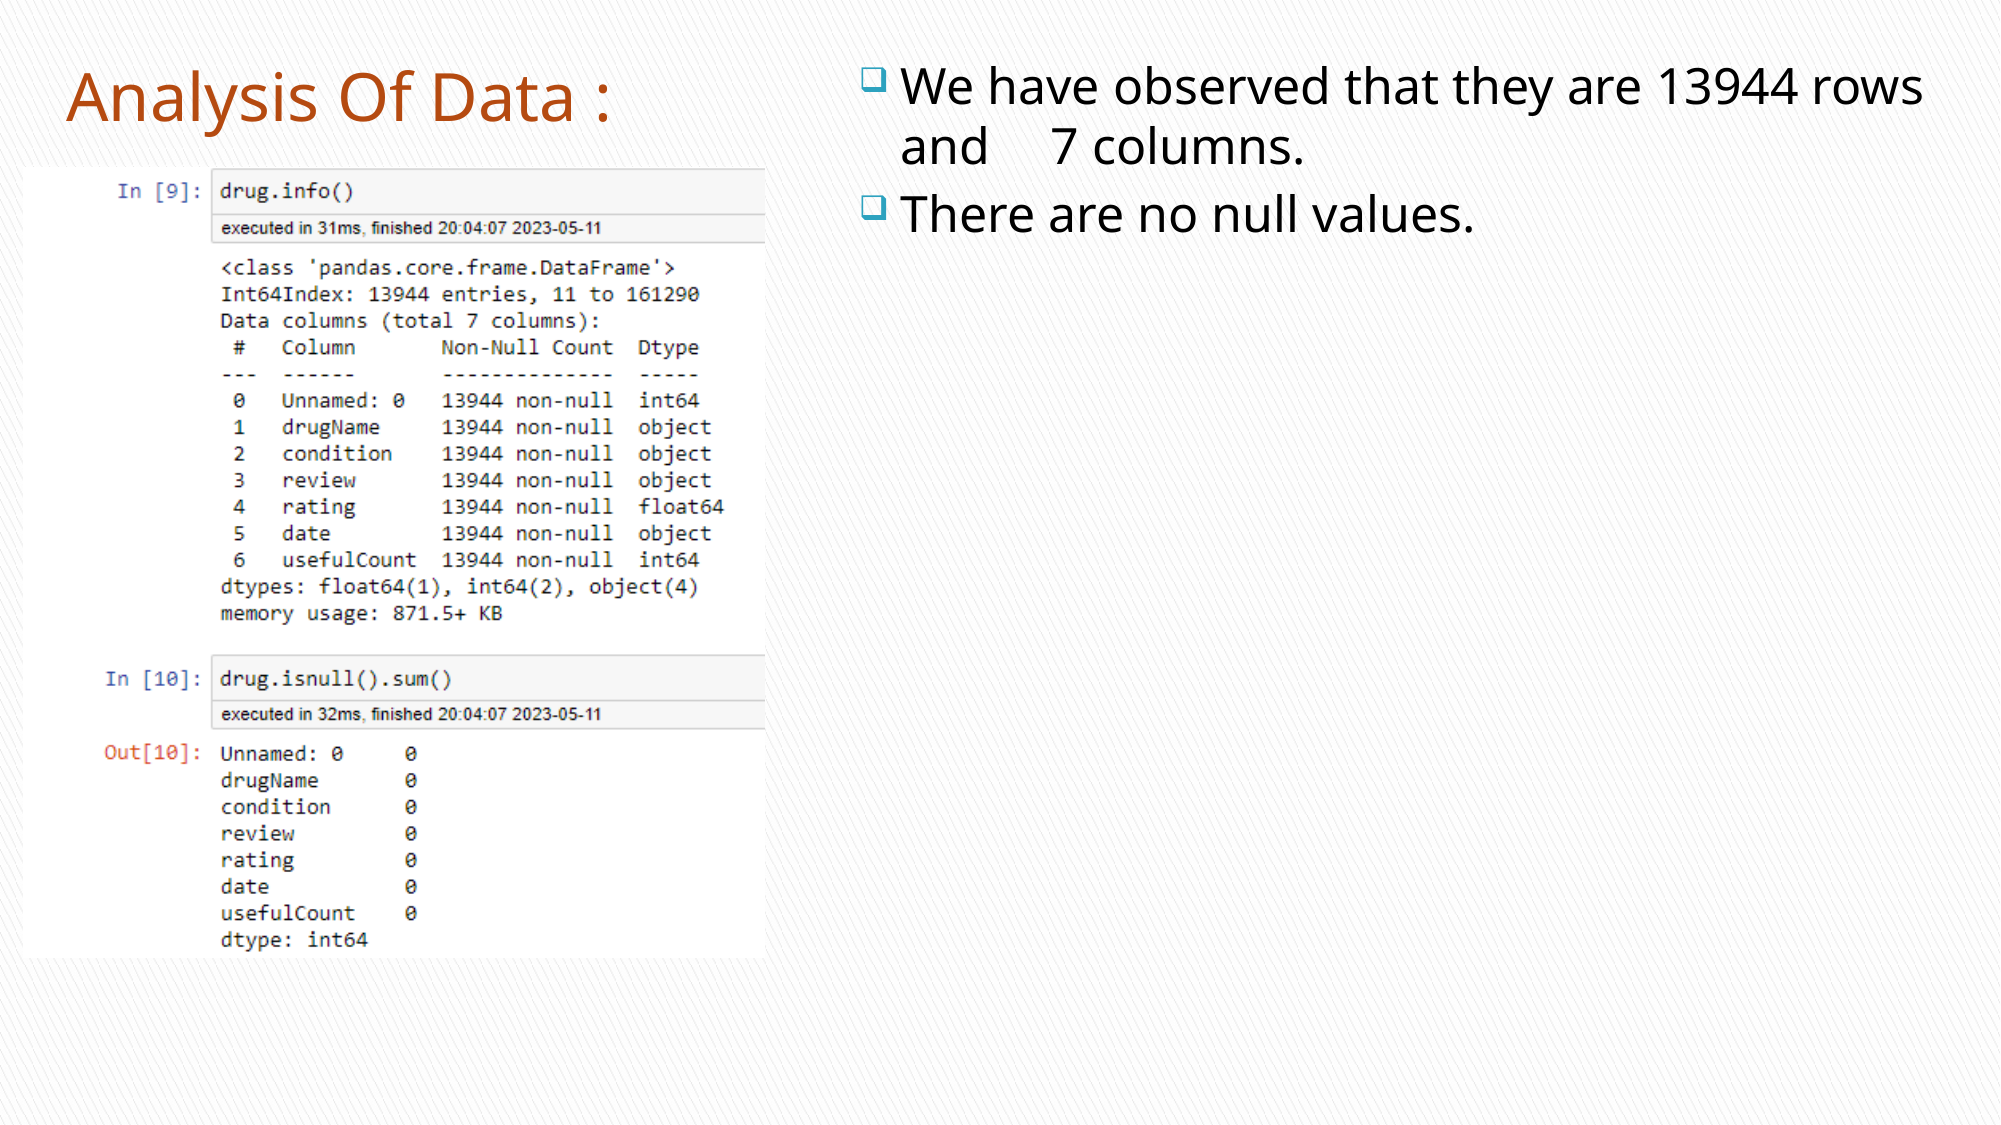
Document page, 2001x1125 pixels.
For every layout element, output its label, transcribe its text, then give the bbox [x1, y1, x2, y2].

text_box Analysis Of Data : [51, 47, 800, 142]
picture [23, 166, 766, 959]
list We have observed that they are 13944 rows and 7 columns. There are no null values. [826, 47, 1980, 1125]
